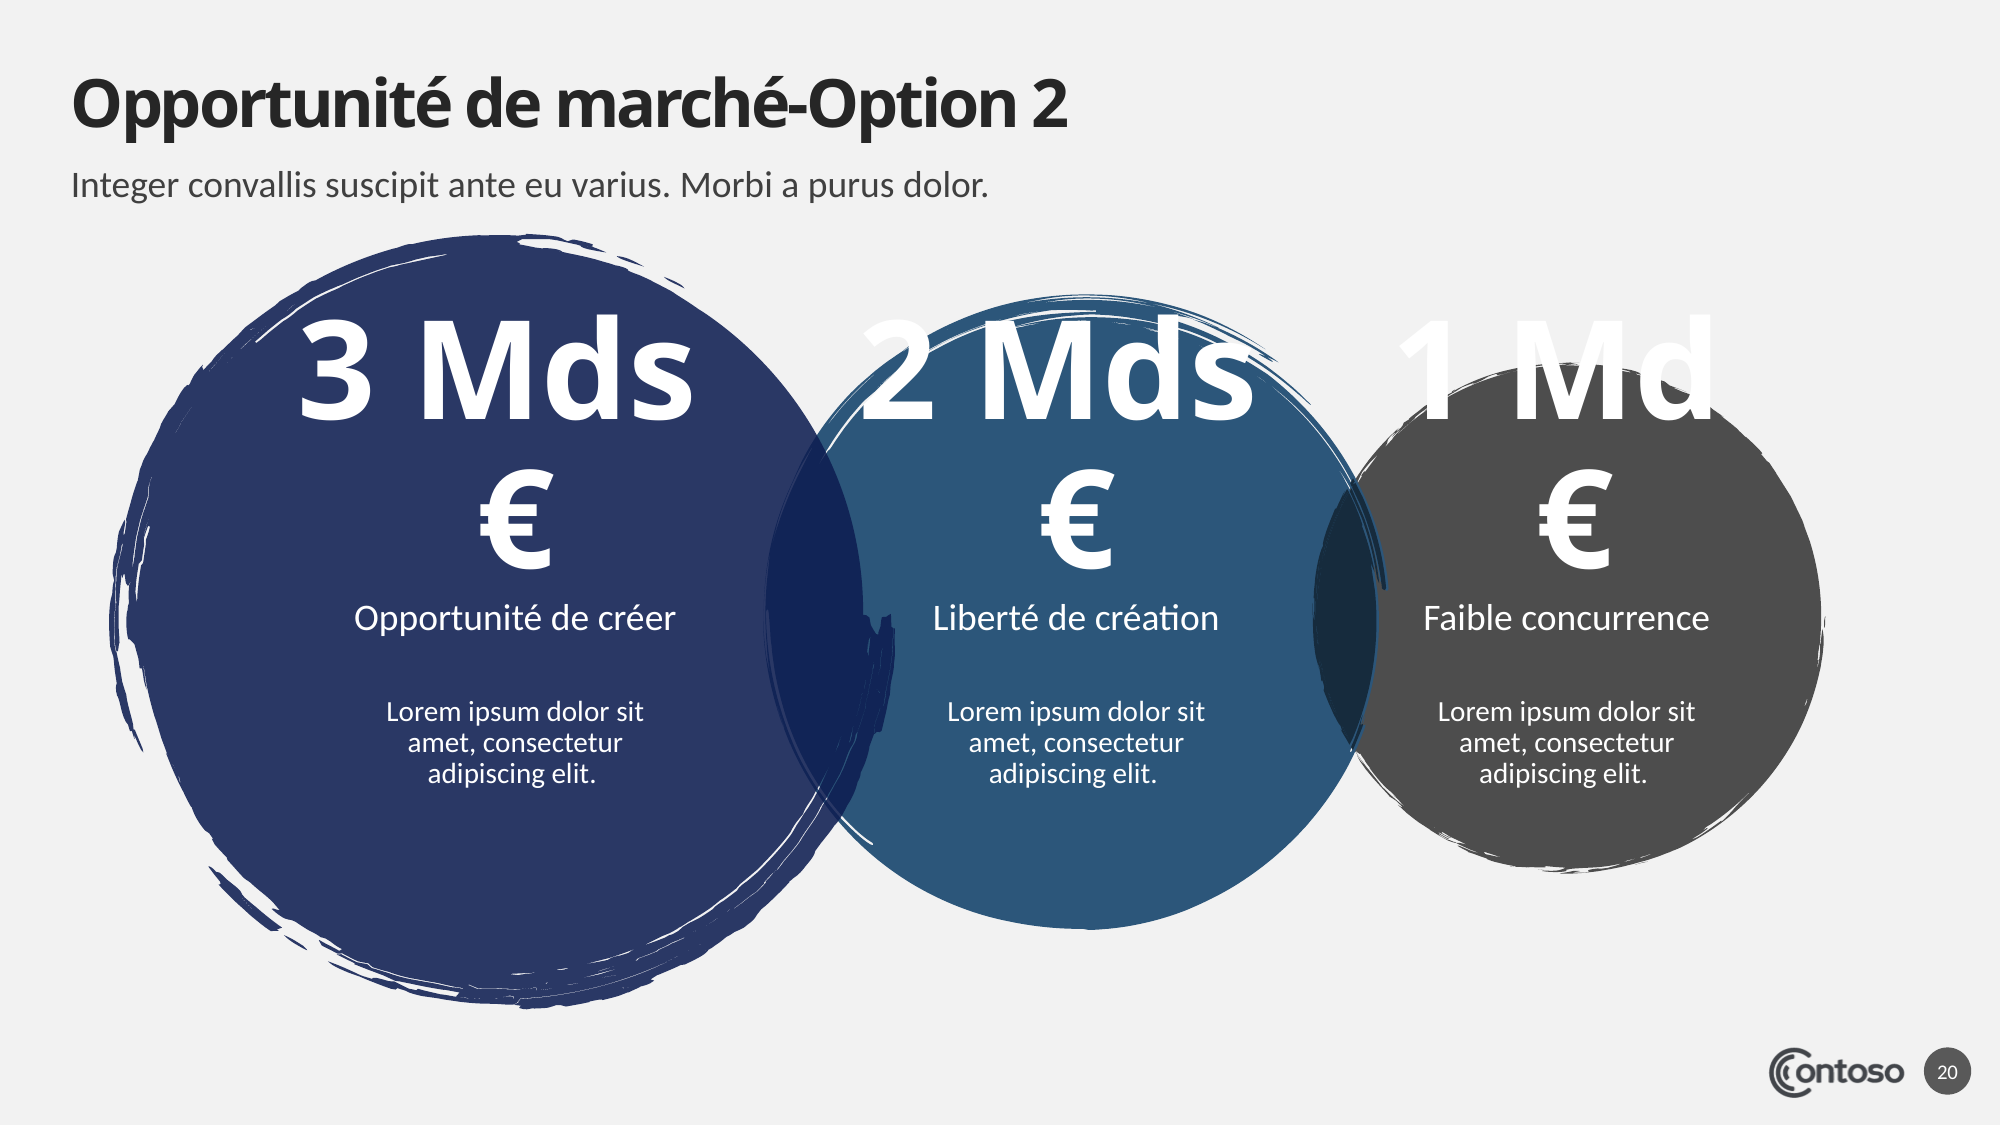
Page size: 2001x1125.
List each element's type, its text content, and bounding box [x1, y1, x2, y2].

list Integer convallis suscipit ante eu varius. Morbi a purus dolor. [70, 165, 1930, 207]
list Faible concurrence [1311, 362, 1823, 874]
list Lorem ipsum dolor sit amet, consectetur adipiscing elit. [914, 696, 1239, 815]
list 3 Mds € [284, 361, 747, 598]
list Lorem ipsum dolor sit amet, consectetur adipiscing elit. [353, 696, 678, 815]
list Opportunité de créer [158, 261, 873, 975]
list Liberté de création [873, 305, 1389, 930]
list Lorem ipsum dolor sit amet, consectetur adipiscing elit. [1404, 696, 1730, 815]
list 1 Md € [1361, 361, 1788, 598]
slide_number 20 [1923, 1047, 1972, 1095]
list 2 Mds € [845, 361, 1308, 598]
title Opportunité de marché-Option 2 [70, 70, 1930, 142]
